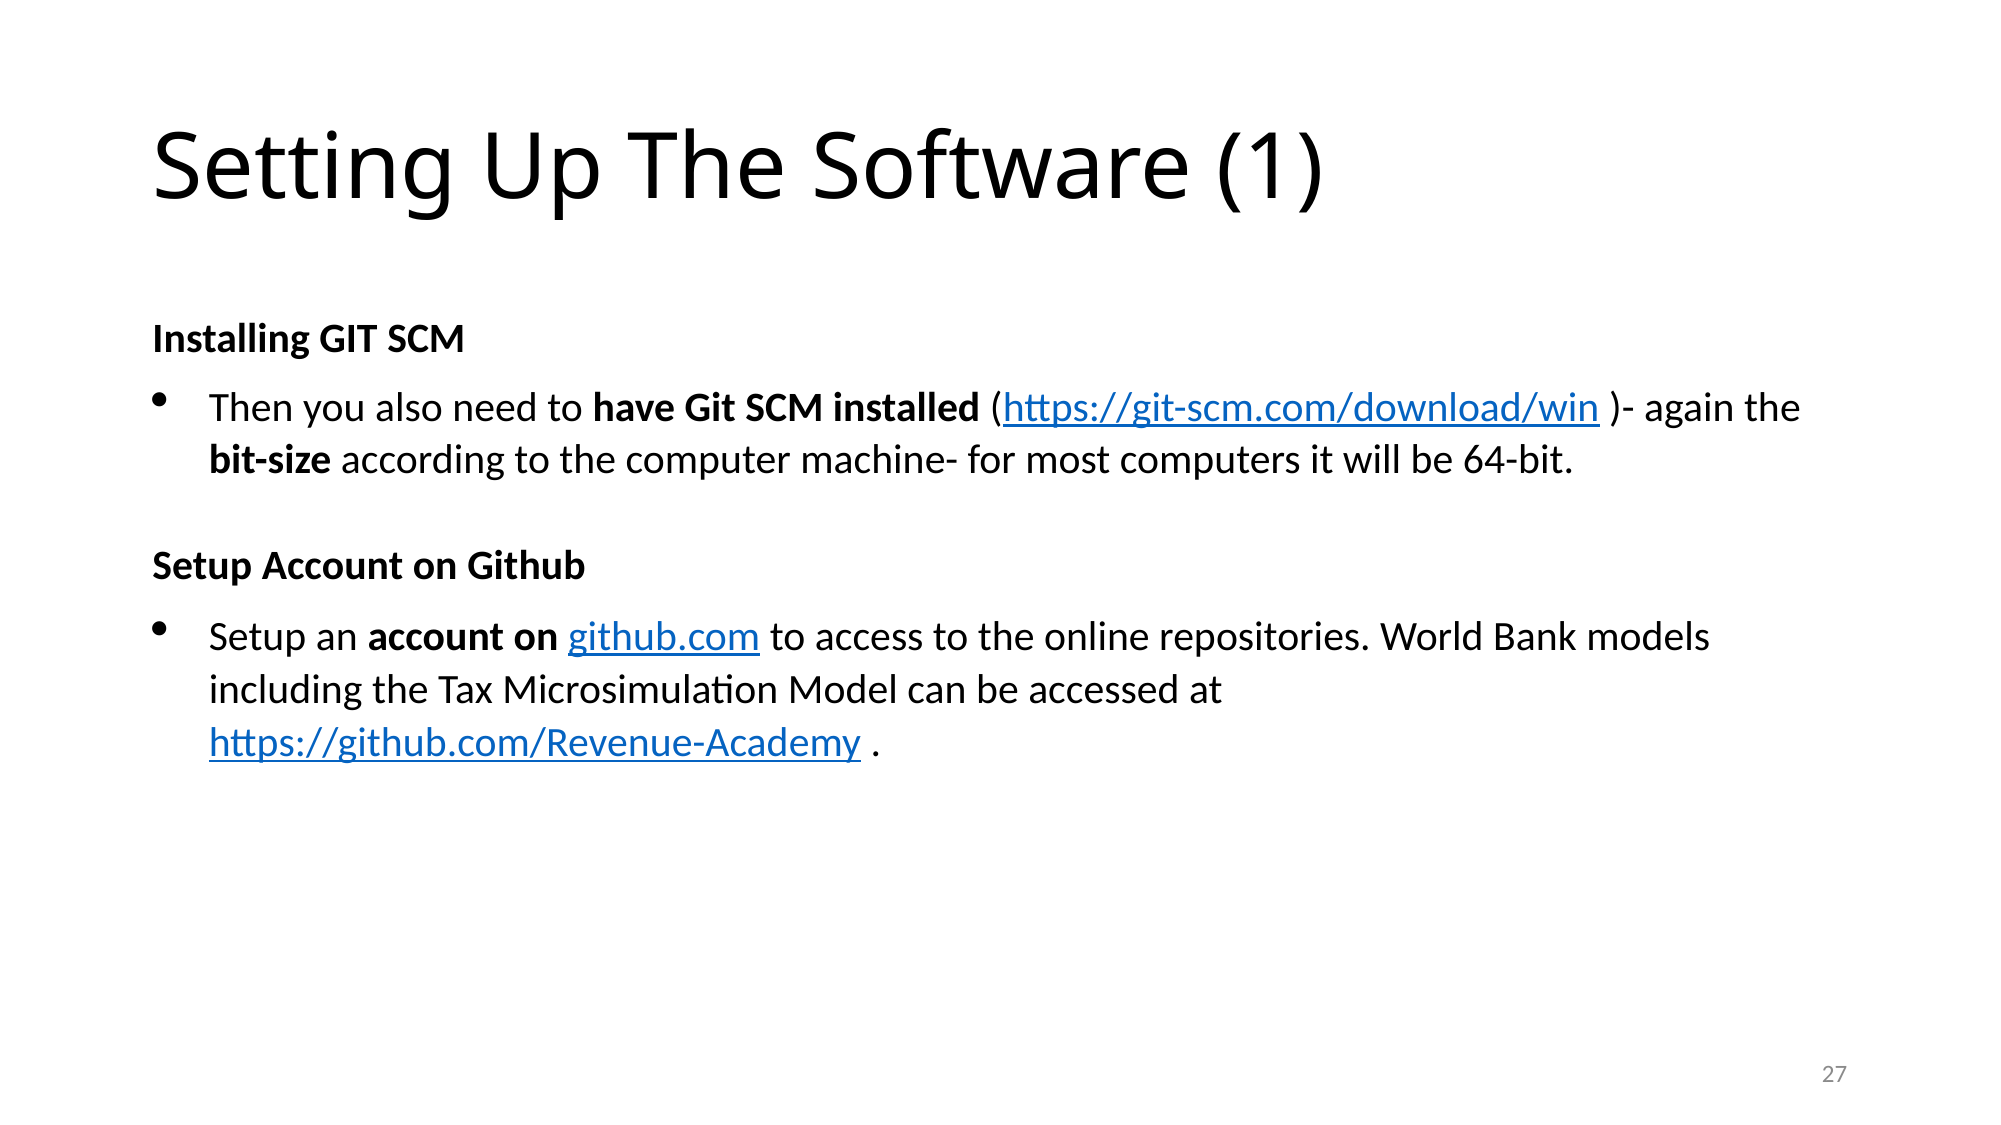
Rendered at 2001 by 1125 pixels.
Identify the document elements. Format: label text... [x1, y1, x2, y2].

list Installing GIT SCM Then you also need to have Git SCM installed (https://git-scm.com/download/win )- again the bit-size according to the computer machine- for most computers it will be 64-bit. Setup Account on Github Setup an account on github.com to access to the online repositories. World Bank models including the Tax Microsimulation Model can be accessed at https://github.com/Revenue-Academy . [137, 299, 1863, 1014]
title Setting Up The Software (1) [137, 59, 1863, 278]
slide_number 27 [1412, 1042, 1863, 1103]
